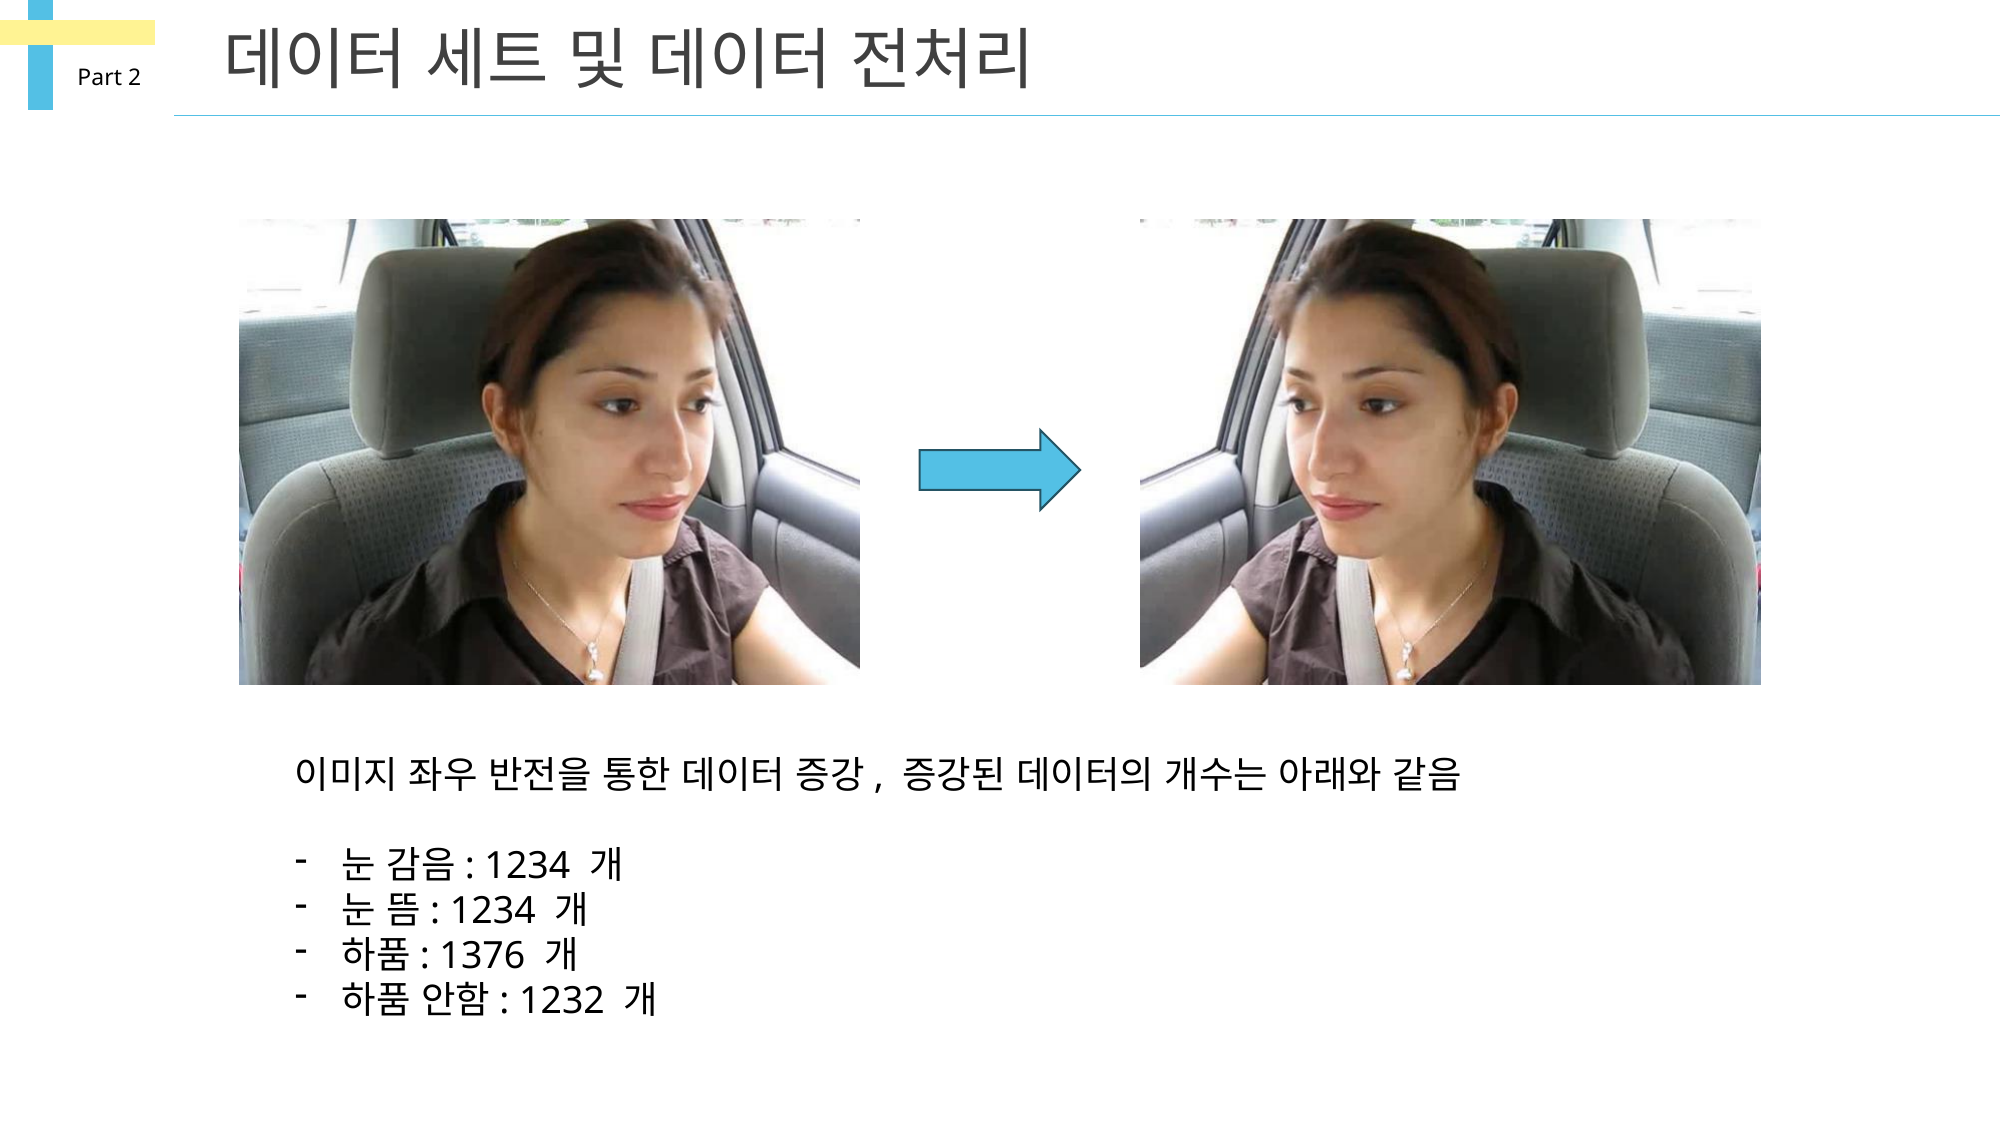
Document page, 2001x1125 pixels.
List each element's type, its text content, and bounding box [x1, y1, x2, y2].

text_box 이미지 좌우 반전을 통한 데이터 증강, 증강된 데이터의 개수는 아래와 같음 눈 감음: 1234 개 눈 뜸: 1234 개 하품: 1376 개 하품 안함: 1232 개 [280, 743, 1478, 1029]
text_box Part 2 [62, 54, 157, 98]
text_box 데이터 세트 및 데이터 전처리 [208, 9, 1052, 105]
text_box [239, 219, 1760, 685]
